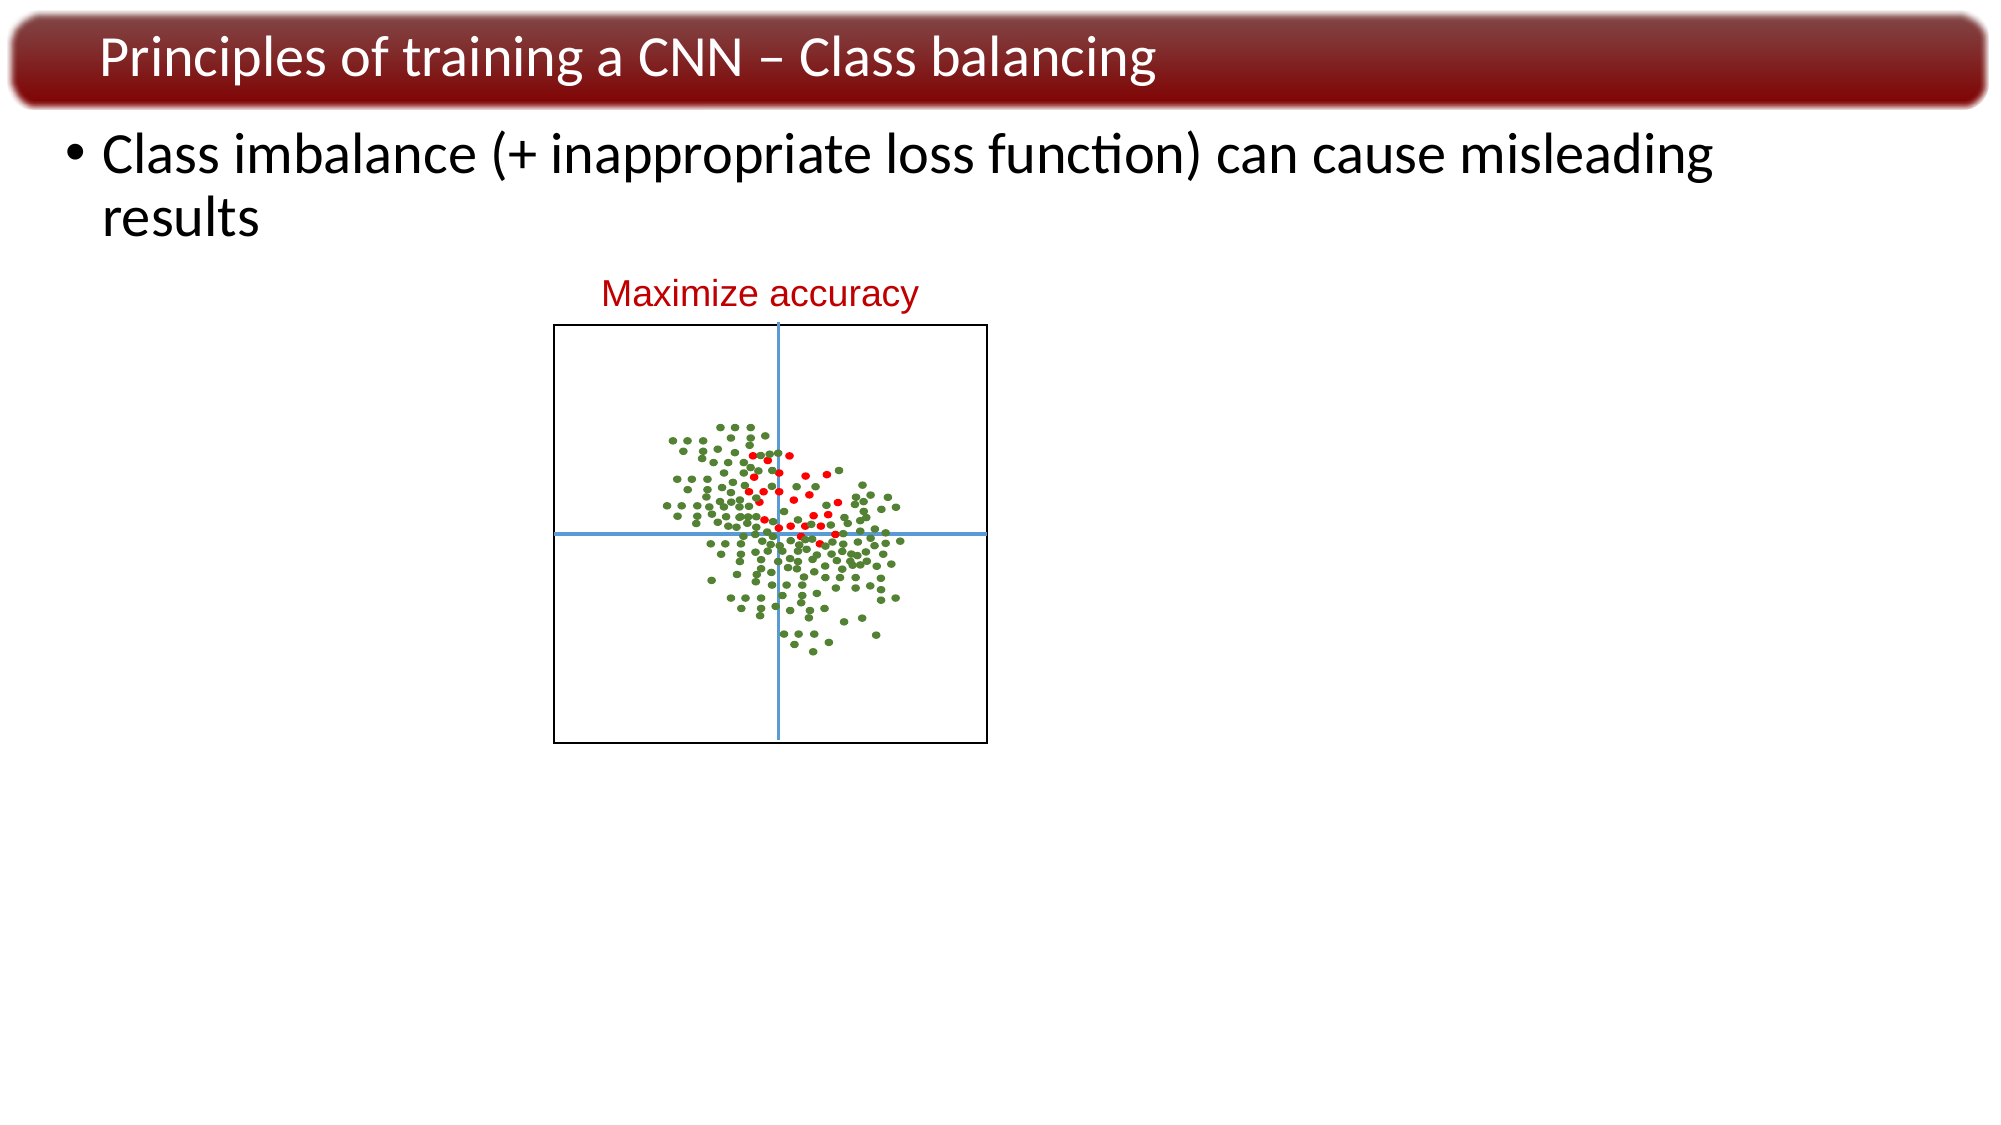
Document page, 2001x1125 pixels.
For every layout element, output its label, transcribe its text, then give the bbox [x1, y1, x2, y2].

list Class imbalance (+ inappropriate loss function) can cause misleading results [50, 115, 1900, 1091]
text_box [738, 468, 750, 478]
text_box [739, 480, 751, 491]
text_box [753, 511, 762, 522]
text_box [747, 451, 757, 461]
text_box [796, 590, 808, 601]
text_box [850, 492, 862, 503]
text_box [745, 422, 757, 433]
text_box [793, 629, 804, 639]
text_box [735, 539, 747, 549]
text_box [792, 565, 803, 574]
text_box [751, 570, 763, 580]
text_box [734, 558, 746, 567]
text_box [756, 536, 768, 546]
text_box [750, 578, 762, 587]
text_box [697, 436, 709, 446]
text_box [718, 502, 730, 512]
text_box [894, 536, 906, 546]
text_box [772, 556, 778, 567]
text_box [784, 553, 796, 564]
text_box [759, 431, 771, 441]
text_box [782, 563, 794, 573]
text_box [799, 535, 809, 544]
text_box [716, 482, 728, 493]
text_box [838, 539, 849, 549]
text_box [719, 539, 731, 549]
text_box [753, 466, 764, 476]
text_box [856, 613, 868, 623]
text_box [745, 462, 756, 473]
text_box [811, 550, 823, 560]
text_box [805, 519, 817, 530]
text_box [838, 535, 849, 539]
text_box [788, 495, 800, 505]
text_box [869, 540, 880, 551]
text_box [773, 523, 778, 533]
text_box [885, 559, 897, 569]
text_box [875, 573, 887, 584]
text_box [890, 502, 902, 513]
text_box [793, 540, 805, 550]
text_box [875, 595, 887, 606]
text_box [750, 535, 761, 540]
text_box [831, 555, 843, 566]
text_box [854, 515, 865, 526]
text_box [795, 599, 807, 608]
text_box [890, 593, 902, 603]
text_box [826, 549, 837, 559]
text_box [722, 457, 734, 468]
text_box [750, 530, 761, 534]
text_box [553, 324, 988, 744]
text_box [715, 422, 726, 433]
text_box [682, 484, 694, 495]
text_box [744, 441, 756, 451]
text_box [838, 617, 850, 627]
text_box [661, 501, 673, 511]
text_box [852, 537, 864, 547]
text_box [754, 612, 766, 621]
text_box [762, 547, 774, 556]
text_box [732, 522, 742, 533]
text_box [759, 515, 770, 525]
text_box [720, 512, 732, 522]
text_box [858, 496, 869, 507]
text_box [682, 436, 693, 446]
text_box [729, 447, 741, 458]
text_box [676, 501, 688, 511]
text_box [876, 504, 887, 515]
text_box [804, 490, 815, 500]
text_box [781, 580, 793, 590]
text_box [860, 512, 872, 523]
text_box [734, 504, 745, 512]
text_box [735, 603, 747, 614]
text_box [765, 539, 777, 550]
text_box [822, 510, 834, 520]
text_box [714, 496, 726, 507]
text_box [798, 572, 810, 582]
text_box [677, 446, 689, 457]
text_box [726, 497, 735, 507]
text_box [742, 512, 754, 522]
text_box [690, 519, 702, 529]
text_box [785, 535, 796, 546]
text_box [785, 521, 797, 531]
text_box [766, 481, 778, 492]
text_box [725, 593, 737, 603]
text_box [766, 580, 778, 590]
text_box [864, 581, 876, 591]
text_box [764, 449, 776, 459]
text_box [744, 501, 755, 512]
text_box [738, 535, 749, 542]
text_box [755, 554, 767, 564]
text_box [804, 605, 816, 616]
text_box [779, 468, 785, 478]
text_box [715, 549, 727, 560]
text_box [691, 511, 703, 522]
text_box [792, 548, 803, 556]
text_box [784, 451, 795, 461]
text_box [789, 639, 800, 650]
text_box Maximize accuracy [586, 261, 935, 322]
text_box [754, 497, 765, 507]
text_box [819, 561, 831, 571]
text_box [779, 629, 790, 639]
text_box [825, 520, 837, 530]
text_box [865, 490, 876, 500]
text_box [779, 547, 788, 556]
text_box [779, 448, 784, 458]
text_box [882, 492, 894, 503]
text_box [766, 465, 778, 476]
text_box [844, 557, 853, 565]
text_box [696, 455, 708, 464]
text_box [821, 500, 832, 511]
text_box [740, 593, 751, 603]
text_box [836, 564, 848, 574]
text_box [860, 547, 872, 557]
text_box [758, 486, 769, 497]
text_box [741, 521, 753, 529]
text_box [784, 605, 796, 616]
text_box [702, 474, 713, 484]
text_box [691, 501, 703, 511]
text_box [851, 550, 863, 561]
text_box [850, 572, 862, 583]
text_box [800, 471, 812, 481]
text_box [729, 422, 741, 433]
text_box [854, 560, 866, 570]
text_box [761, 527, 773, 534]
text_box [779, 486, 785, 497]
text_box [803, 614, 815, 623]
text_box [808, 567, 820, 577]
text_box [807, 554, 818, 565]
text_box [827, 537, 838, 547]
text_box [821, 469, 833, 480]
text_box [701, 493, 712, 502]
text_box [836, 547, 848, 557]
text_box [792, 515, 804, 525]
text_box [768, 516, 778, 527]
text_box [725, 487, 737, 498]
text_box [722, 521, 734, 531]
text_box [706, 510, 718, 519]
text_box [832, 497, 844, 508]
text_box [779, 556, 784, 567]
text_box [672, 511, 683, 522]
text_box [697, 446, 709, 457]
text_box [779, 590, 788, 601]
text_box [712, 444, 724, 455]
text_box [712, 517, 724, 528]
text_box [735, 549, 747, 560]
text_box [816, 521, 826, 531]
text_box [755, 603, 767, 614]
text_box [875, 584, 887, 595]
text_box [806, 535, 818, 544]
text_box [667, 436, 679, 446]
text_box [871, 561, 883, 572]
text_box [845, 549, 856, 559]
text_box [703, 502, 715, 512]
text_box [731, 569, 743, 580]
text_box [830, 529, 838, 534]
text_box [870, 630, 882, 640]
text_box [877, 549, 889, 560]
text_box [869, 524, 881, 534]
text_box [830, 583, 842, 593]
text_box [725, 433, 737, 443]
text_box [807, 647, 819, 657]
text_box [727, 477, 739, 488]
text_box [734, 495, 746, 505]
text_box [791, 481, 802, 492]
text_box [854, 526, 866, 534]
text_box [811, 588, 823, 599]
text_box [793, 556, 804, 567]
text_box [814, 539, 825, 549]
text_box [779, 523, 785, 533]
text_box [865, 535, 876, 543]
text_box [734, 512, 744, 523]
text_box [686, 474, 698, 485]
text_box [708, 457, 719, 468]
text_box [748, 473, 760, 483]
text_box [779, 540, 786, 551]
text_box [755, 450, 766, 461]
text_box [820, 541, 831, 551]
text_box [755, 593, 767, 603]
text_box [801, 544, 812, 555]
text_box [799, 521, 810, 531]
text_box [773, 488, 778, 497]
text_box [810, 481, 821, 492]
text_box [718, 468, 730, 478]
text_box [808, 629, 820, 639]
text_box [858, 507, 870, 516]
text_box [833, 465, 845, 476]
text_box [847, 560, 856, 571]
text_box [839, 512, 850, 522]
text_box [808, 510, 819, 521]
text_box [762, 459, 774, 466]
text_box [767, 535, 778, 541]
text_box [796, 581, 808, 590]
text_box [706, 575, 718, 586]
text_box [861, 556, 873, 567]
text_box [738, 457, 750, 468]
text_box [671, 474, 683, 485]
text_box [755, 563, 767, 574]
text_box [880, 528, 892, 534]
text_box [834, 573, 846, 583]
text_box [779, 506, 790, 517]
text_box [819, 603, 830, 614]
text_box [765, 567, 777, 578]
text_box [702, 484, 713, 495]
text_box [743, 487, 755, 497]
text_box [880, 538, 892, 549]
text_box [823, 637, 835, 648]
text_box [850, 583, 862, 593]
text_box [770, 601, 778, 612]
list Principles of training a CNN – Class balancing [99, 16, 1965, 100]
text_box [705, 539, 717, 549]
text_box [857, 480, 868, 490]
text_box [849, 501, 860, 510]
text_box [837, 528, 849, 534]
text_box [842, 518, 854, 529]
text_box [750, 493, 762, 503]
text_box [745, 433, 757, 443]
text_box [774, 448, 778, 458]
text_box [751, 522, 762, 533]
text_box [820, 572, 831, 583]
text_box [750, 547, 761, 558]
